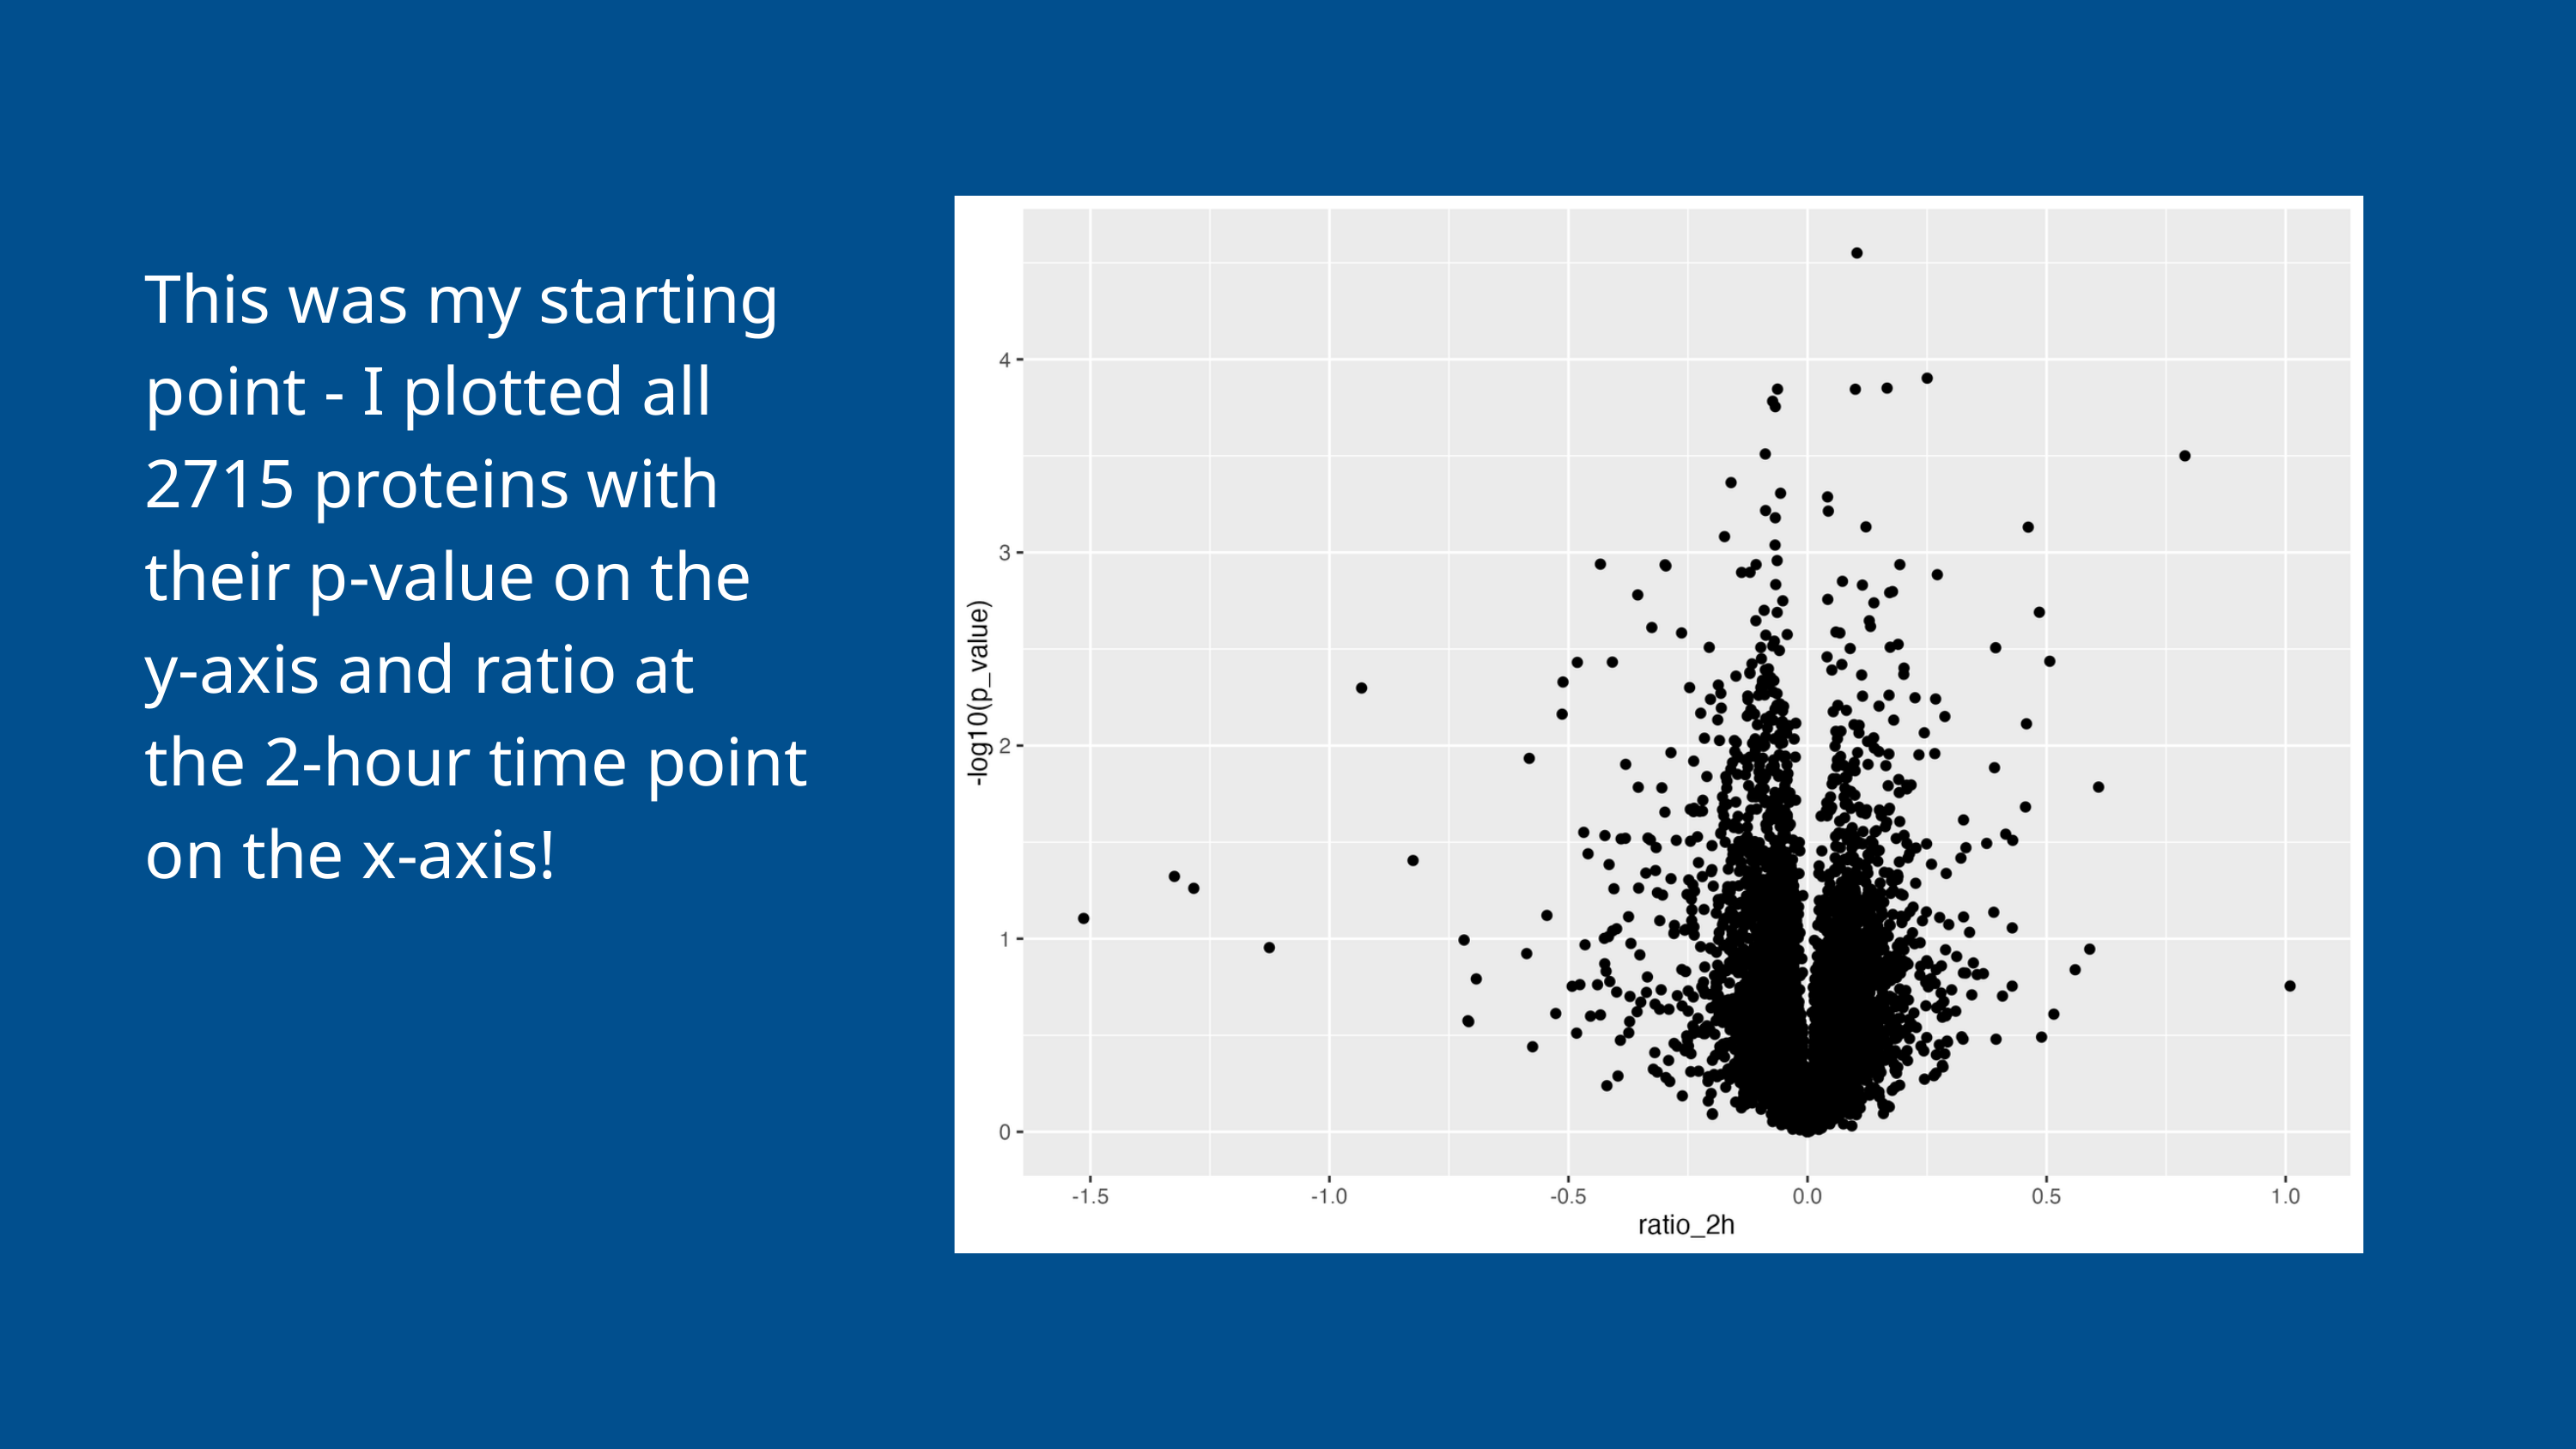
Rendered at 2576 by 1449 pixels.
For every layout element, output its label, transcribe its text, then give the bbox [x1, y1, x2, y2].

text_box [954, 196, 2364, 1253]
text_box This was my starting point - I plotted all 2715 proteins with their p-value on the y-axis and ratio at the 2-hour time point on the x-axis! [144, 243, 809, 1077]
